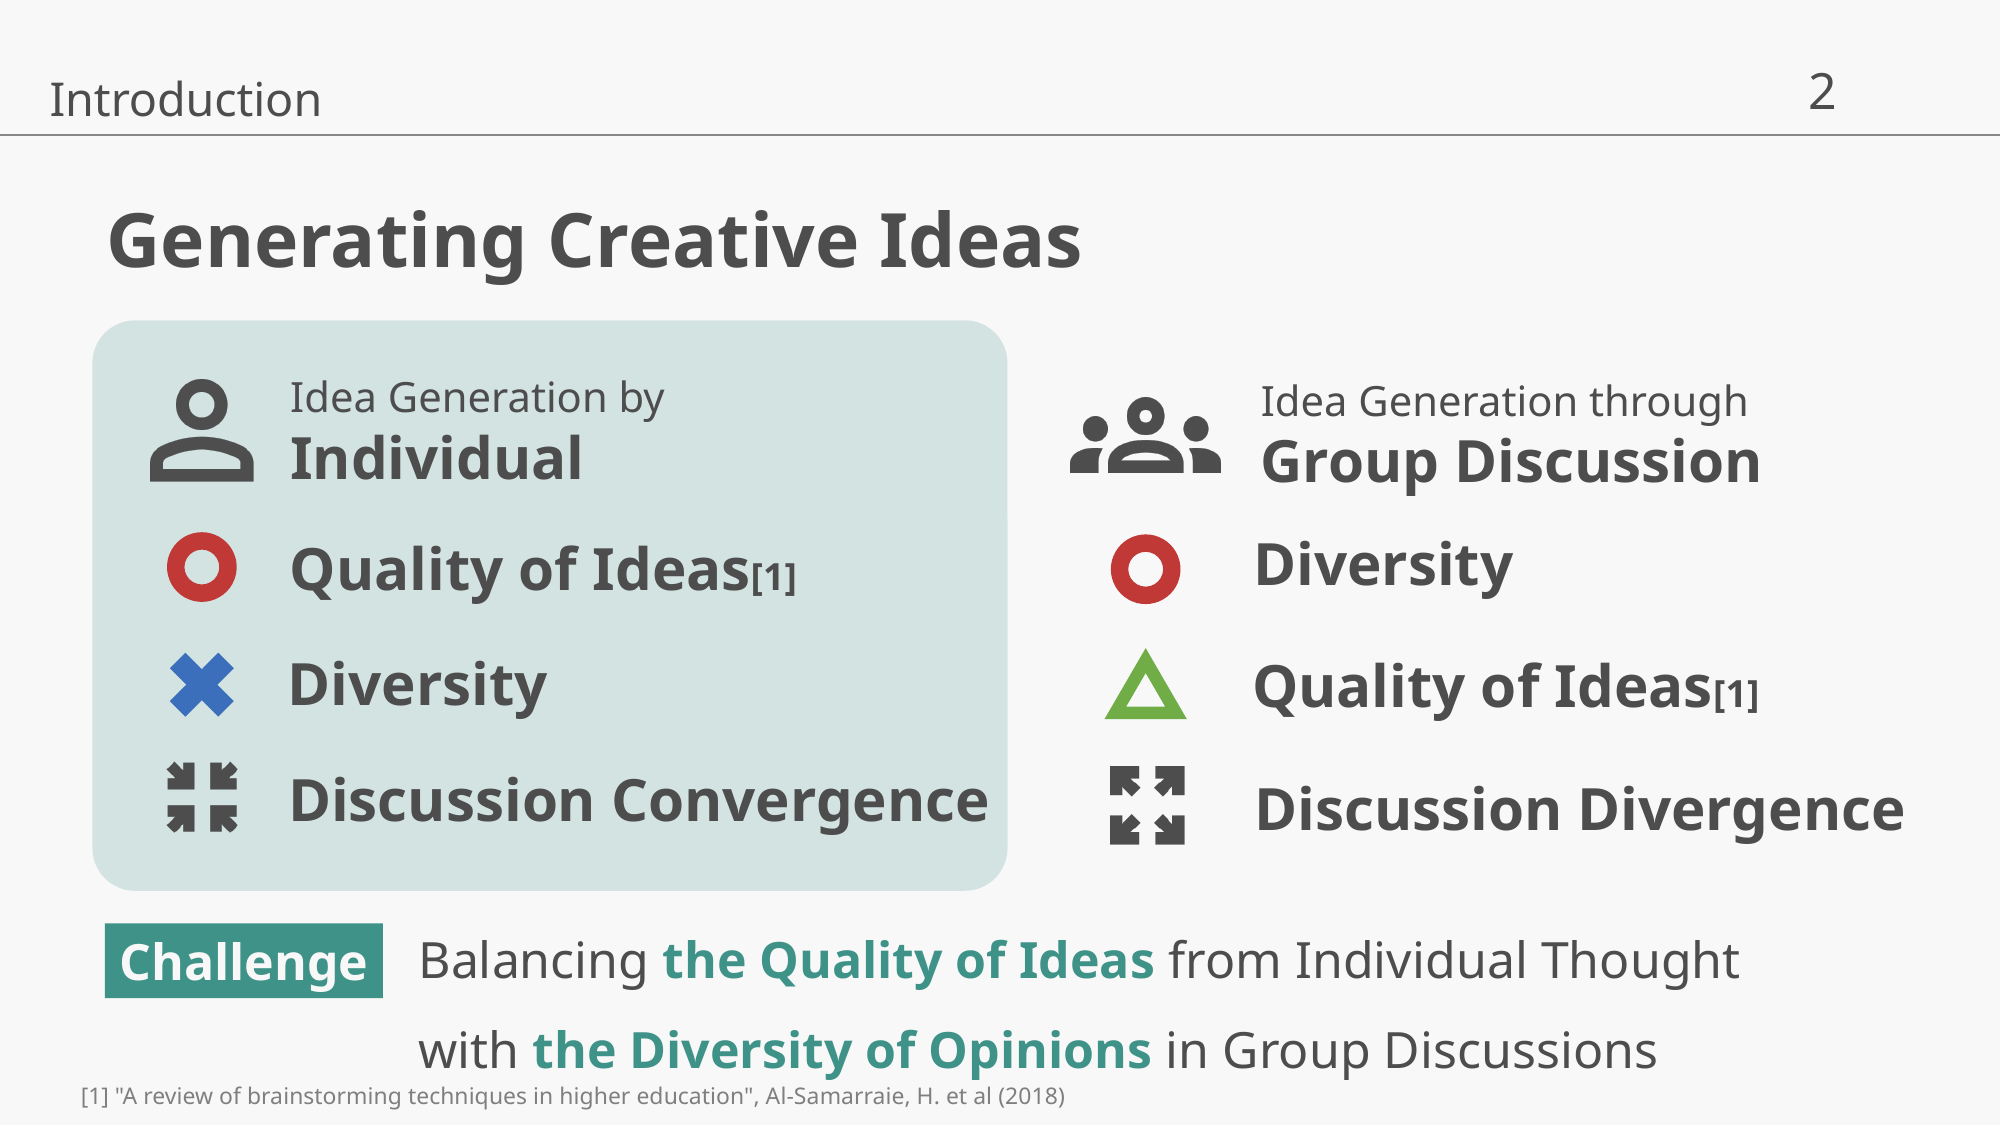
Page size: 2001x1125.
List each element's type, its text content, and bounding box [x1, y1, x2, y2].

text_box [1] "A review of brainstorming techniques in higher education", Al-Samarraie, H. et al (2018) [66, 1074, 1082, 1117]
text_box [1070, 359, 1917, 852]
text_box Balancing the Quality of Ideas from Individual Thought with the Diversity of Opinions in Group Discussions [403, 890, 1769, 1086]
text_box Challenge [104, 923, 383, 999]
title Generating Creative Ideas [91, 166, 1913, 321]
list Introduction [34, 57, 1914, 135]
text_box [124, 353, 1000, 842]
text_box [91, 321, 1009, 892]
